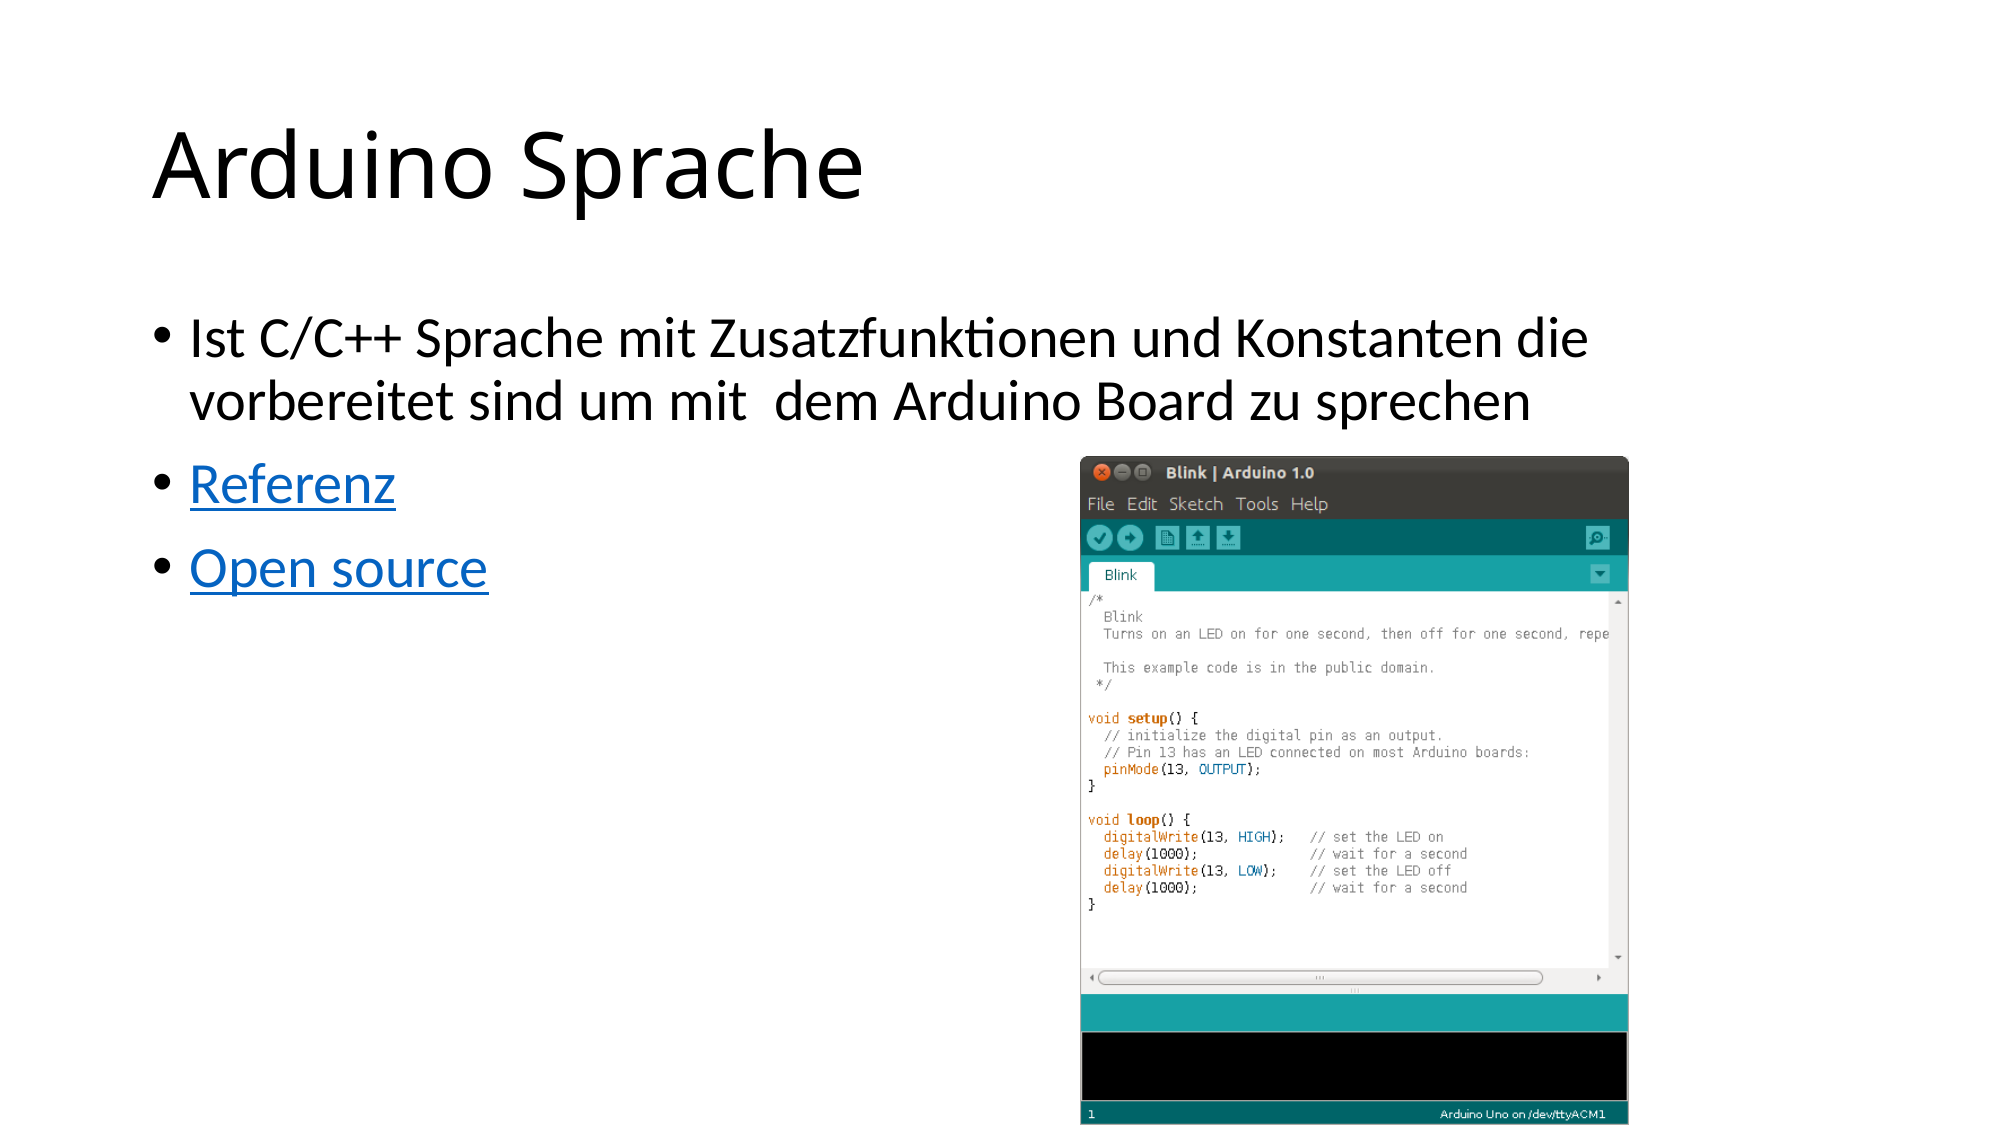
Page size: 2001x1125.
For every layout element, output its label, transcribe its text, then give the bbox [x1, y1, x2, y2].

picture [1080, 456, 1629, 1125]
title Arduino Sprache [137, 59, 1863, 278]
list Ist C/C++ Sprache mit Zusatzfunktionen und Konstanten die vorbereitet sind um mit dem Arduino Board zu sprechen Referenz Open source [137, 299, 1863, 1014]
